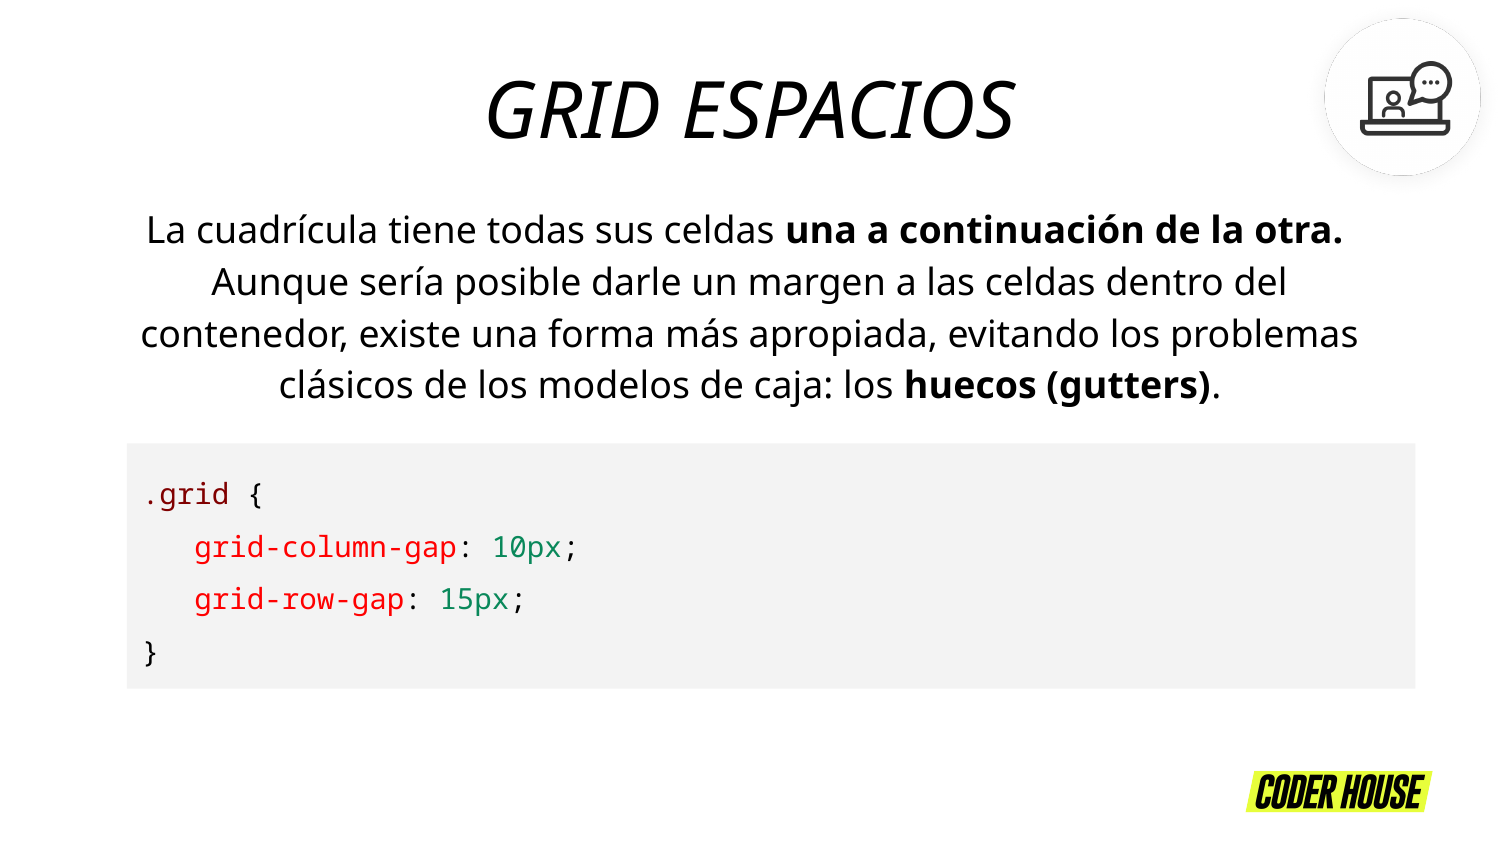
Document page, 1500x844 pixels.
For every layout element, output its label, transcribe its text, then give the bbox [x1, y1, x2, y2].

text_box .grid { grid-column-gap: 10px; grid-row-gap: 15px; } [126, 443, 1416, 689]
picture [1305, 0, 1500, 195]
text_box La cuadrícula tiene todas sus celdas una a continuación de la otra. Aunque sería posible darle un margen a las celdas dentro del contenedor, existe una forma más apropiada, evitando los problemas clásicos de los modelos de caja: los huecos (gutters). [96, 184, 1404, 404]
picture [1241, 764, 1437, 819]
text_box GRID ESPACIOS [105, 30, 1299, 145]
